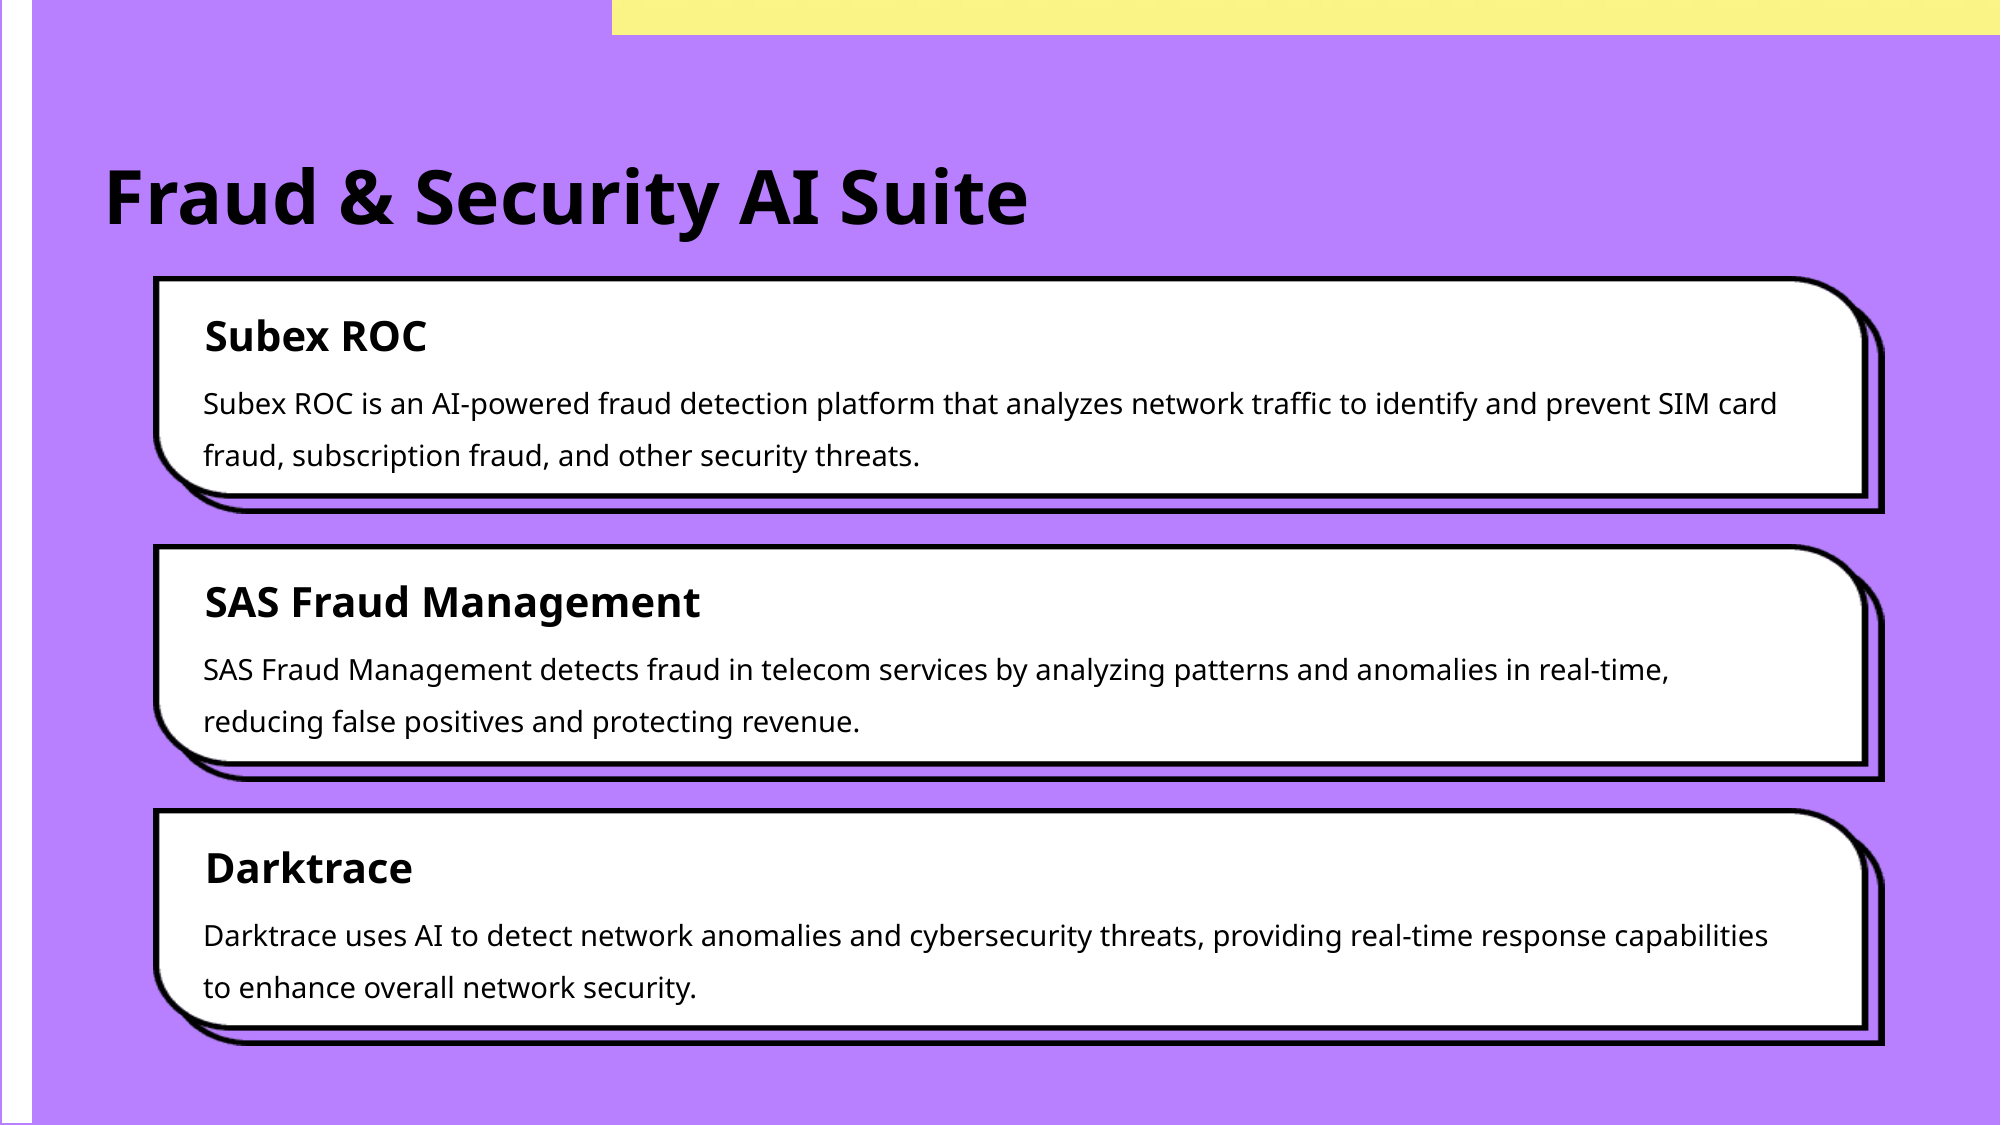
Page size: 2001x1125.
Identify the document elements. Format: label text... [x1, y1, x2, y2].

picture [2, 0, 32, 1123]
text_box Fraud & Security AI Suite [88, 142, 1755, 279]
picture [122, 255, 1914, 1056]
picture [612, 0, 2000, 35]
